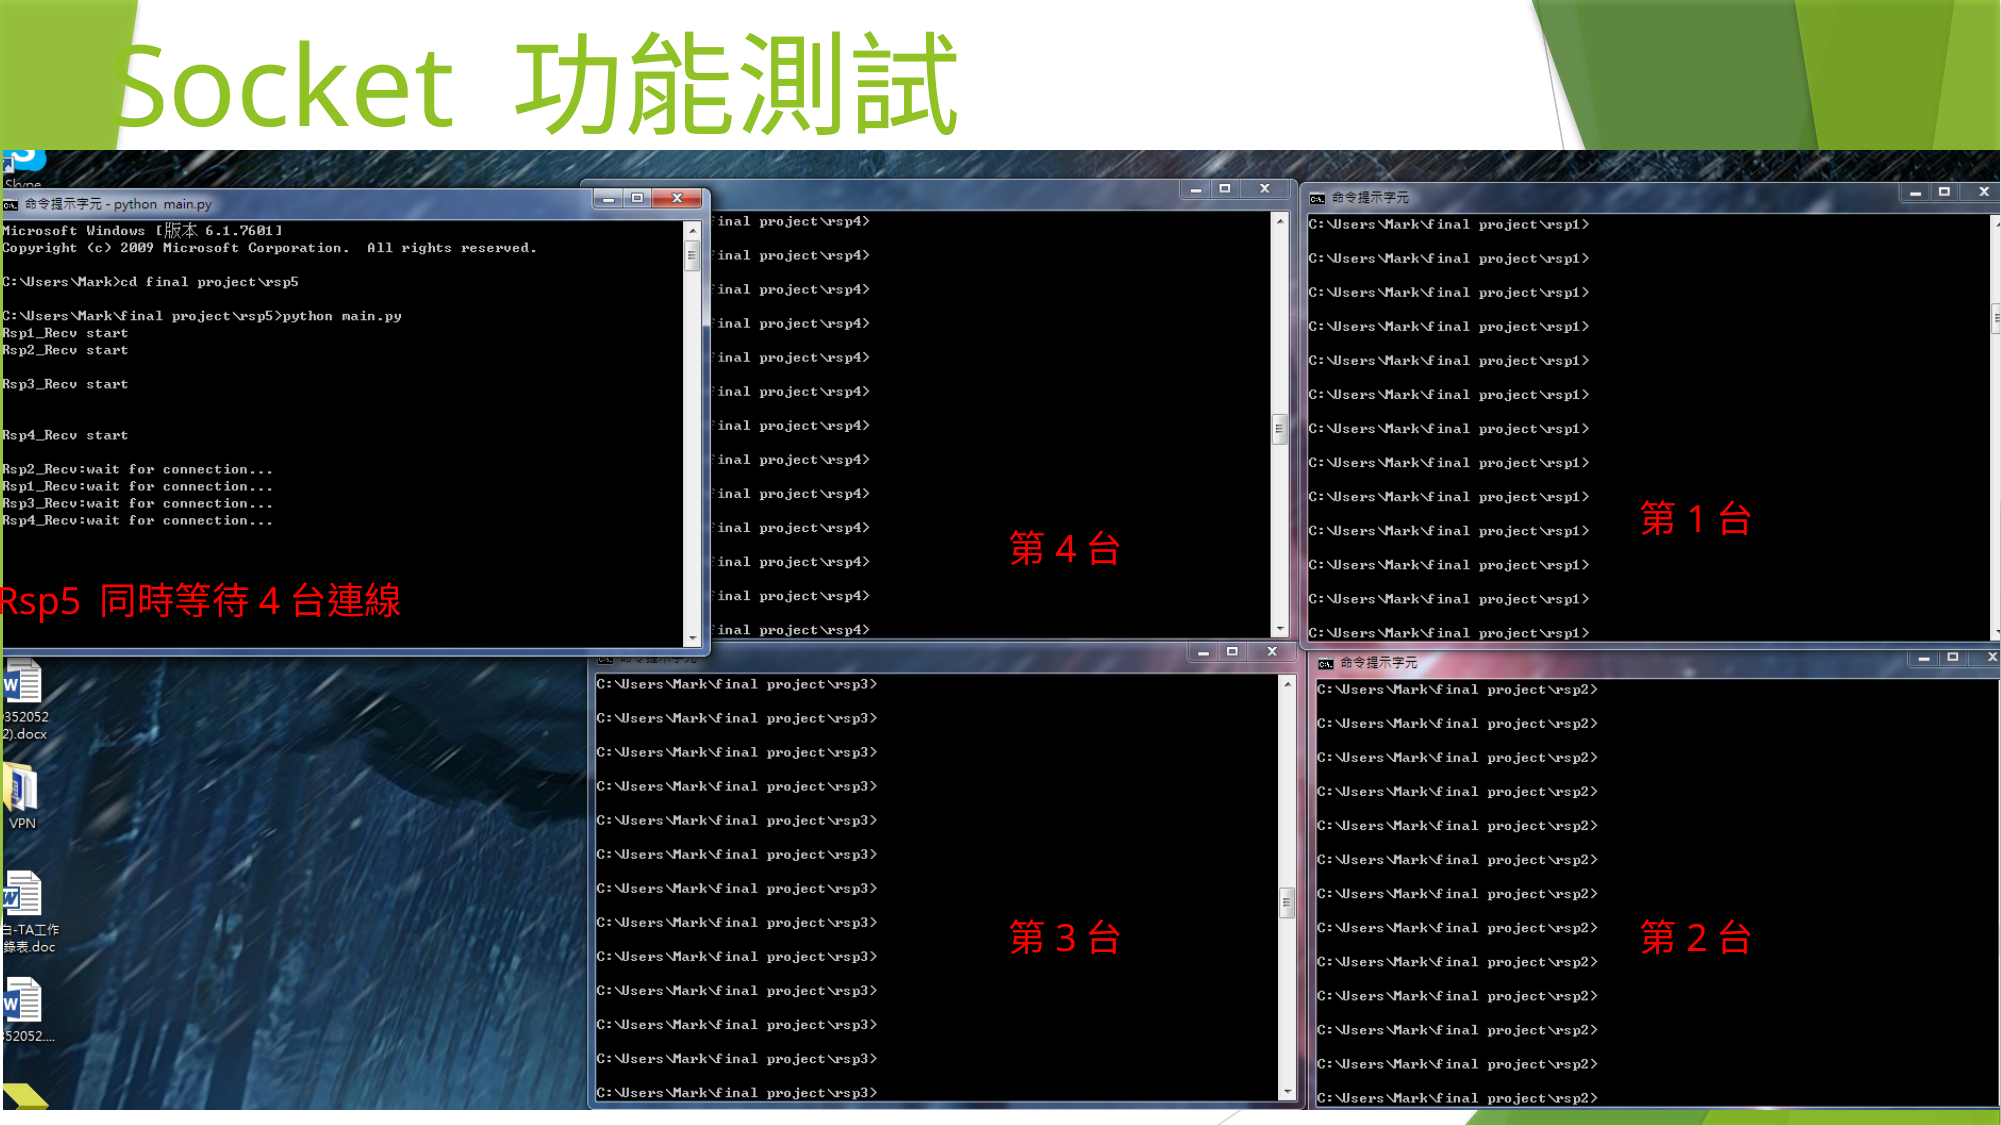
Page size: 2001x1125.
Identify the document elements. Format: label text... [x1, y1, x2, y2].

picture [3, 149, 2000, 1111]
text_box Socket 功能測試 [57, 22, 977, 147]
